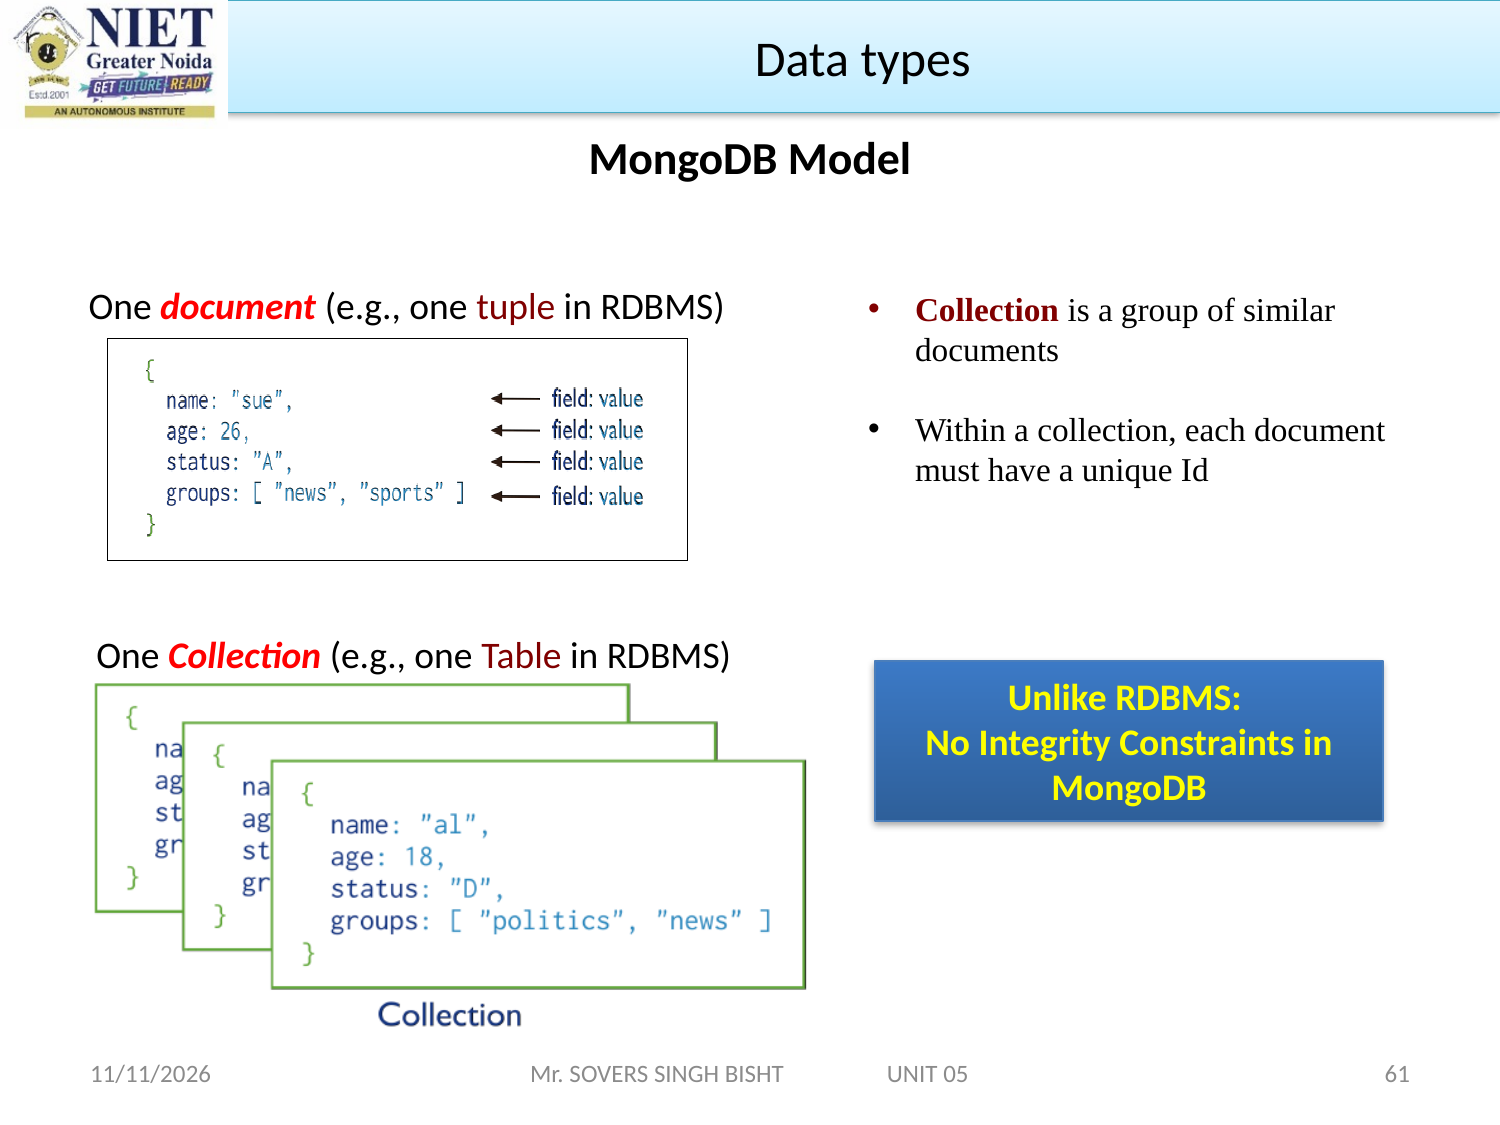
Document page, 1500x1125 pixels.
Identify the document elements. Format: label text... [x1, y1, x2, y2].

picture [107, 338, 688, 561]
picture [81, 667, 839, 1043]
slide_number 61 [1074, 1042, 1425, 1103]
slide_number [75, 1042, 425, 1103]
text_box One Collection (e.g., one Table in RDBMS) [81, 624, 747, 666]
text_box Collection is a group of similar documents Within a collection, each document must have a unique Id [853, 280, 1414, 576]
text_box One document (e.g., one tuple in RDBMS) [73, 274, 740, 335]
title MongoDB Model [75, 120, 1425, 250]
text_box Data types [231, 0, 1500, 113]
footer Mr. SOVERS SINGH BISHT UNIT 05 [512, 1042, 988, 1103]
picture [0, 0, 228, 130]
text_box Unlike RDBMS: No Integrity Constraints in MongoDB [874, 660, 1384, 822]
